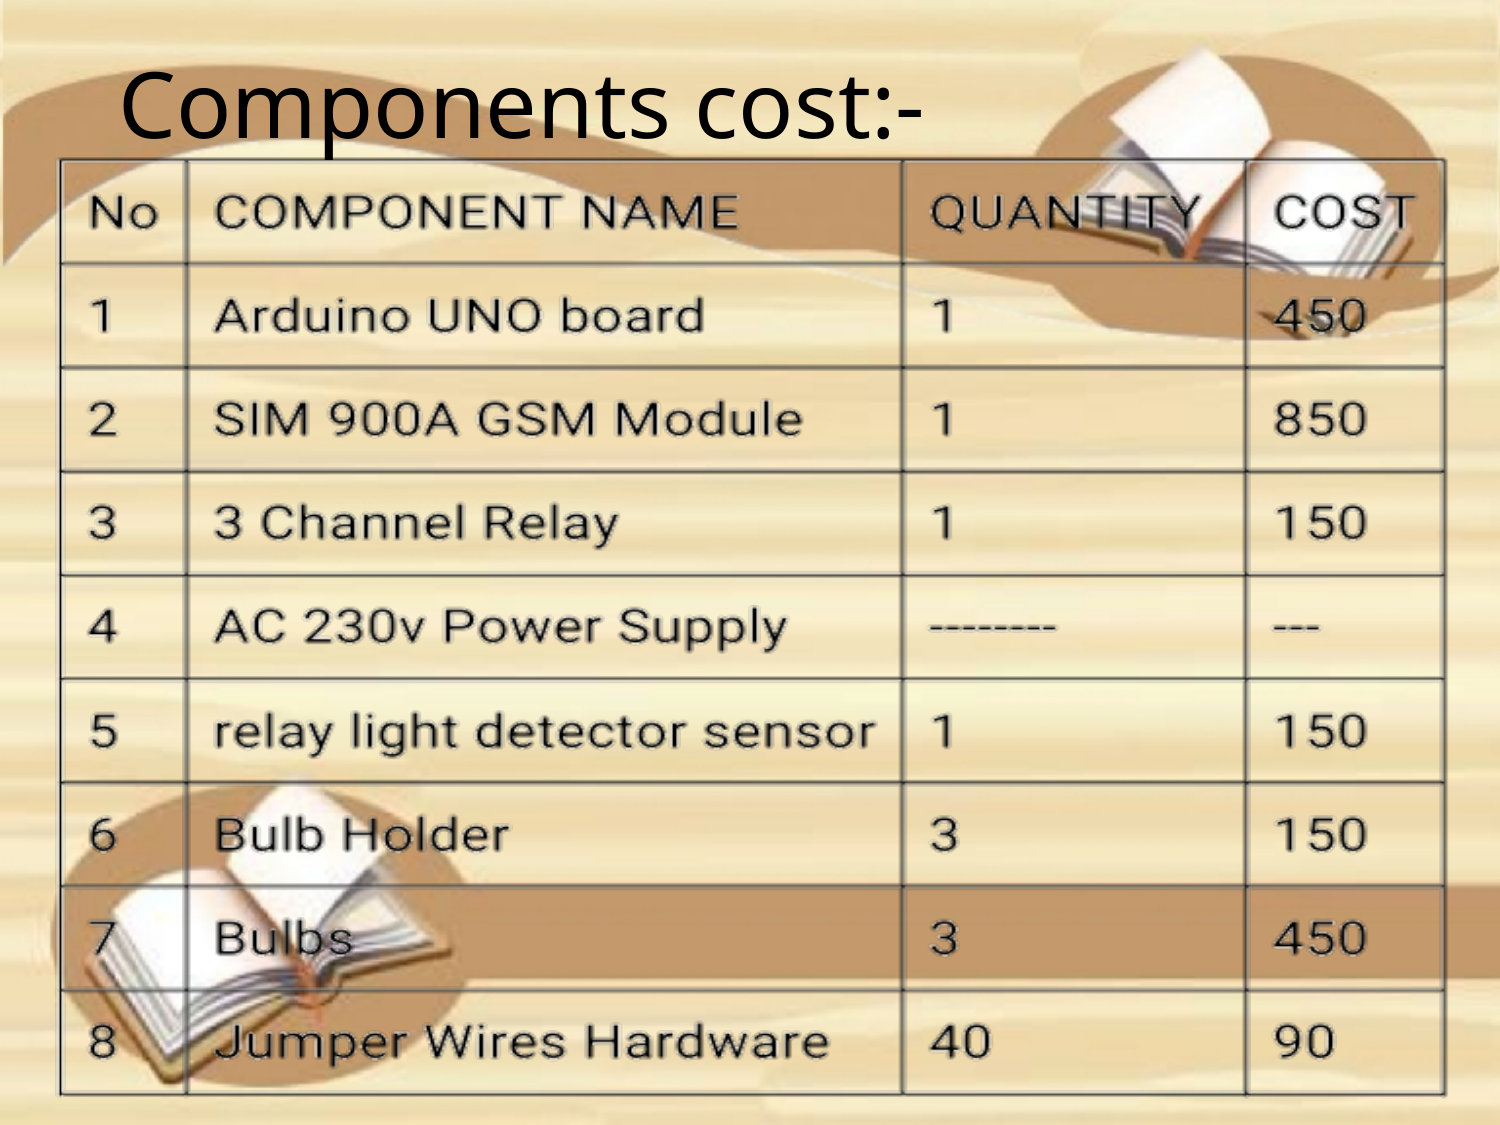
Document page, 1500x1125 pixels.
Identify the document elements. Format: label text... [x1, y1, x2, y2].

picture [0, 0, 1500, 1125]
title Components cost:- [103, 0, 1397, 135]
